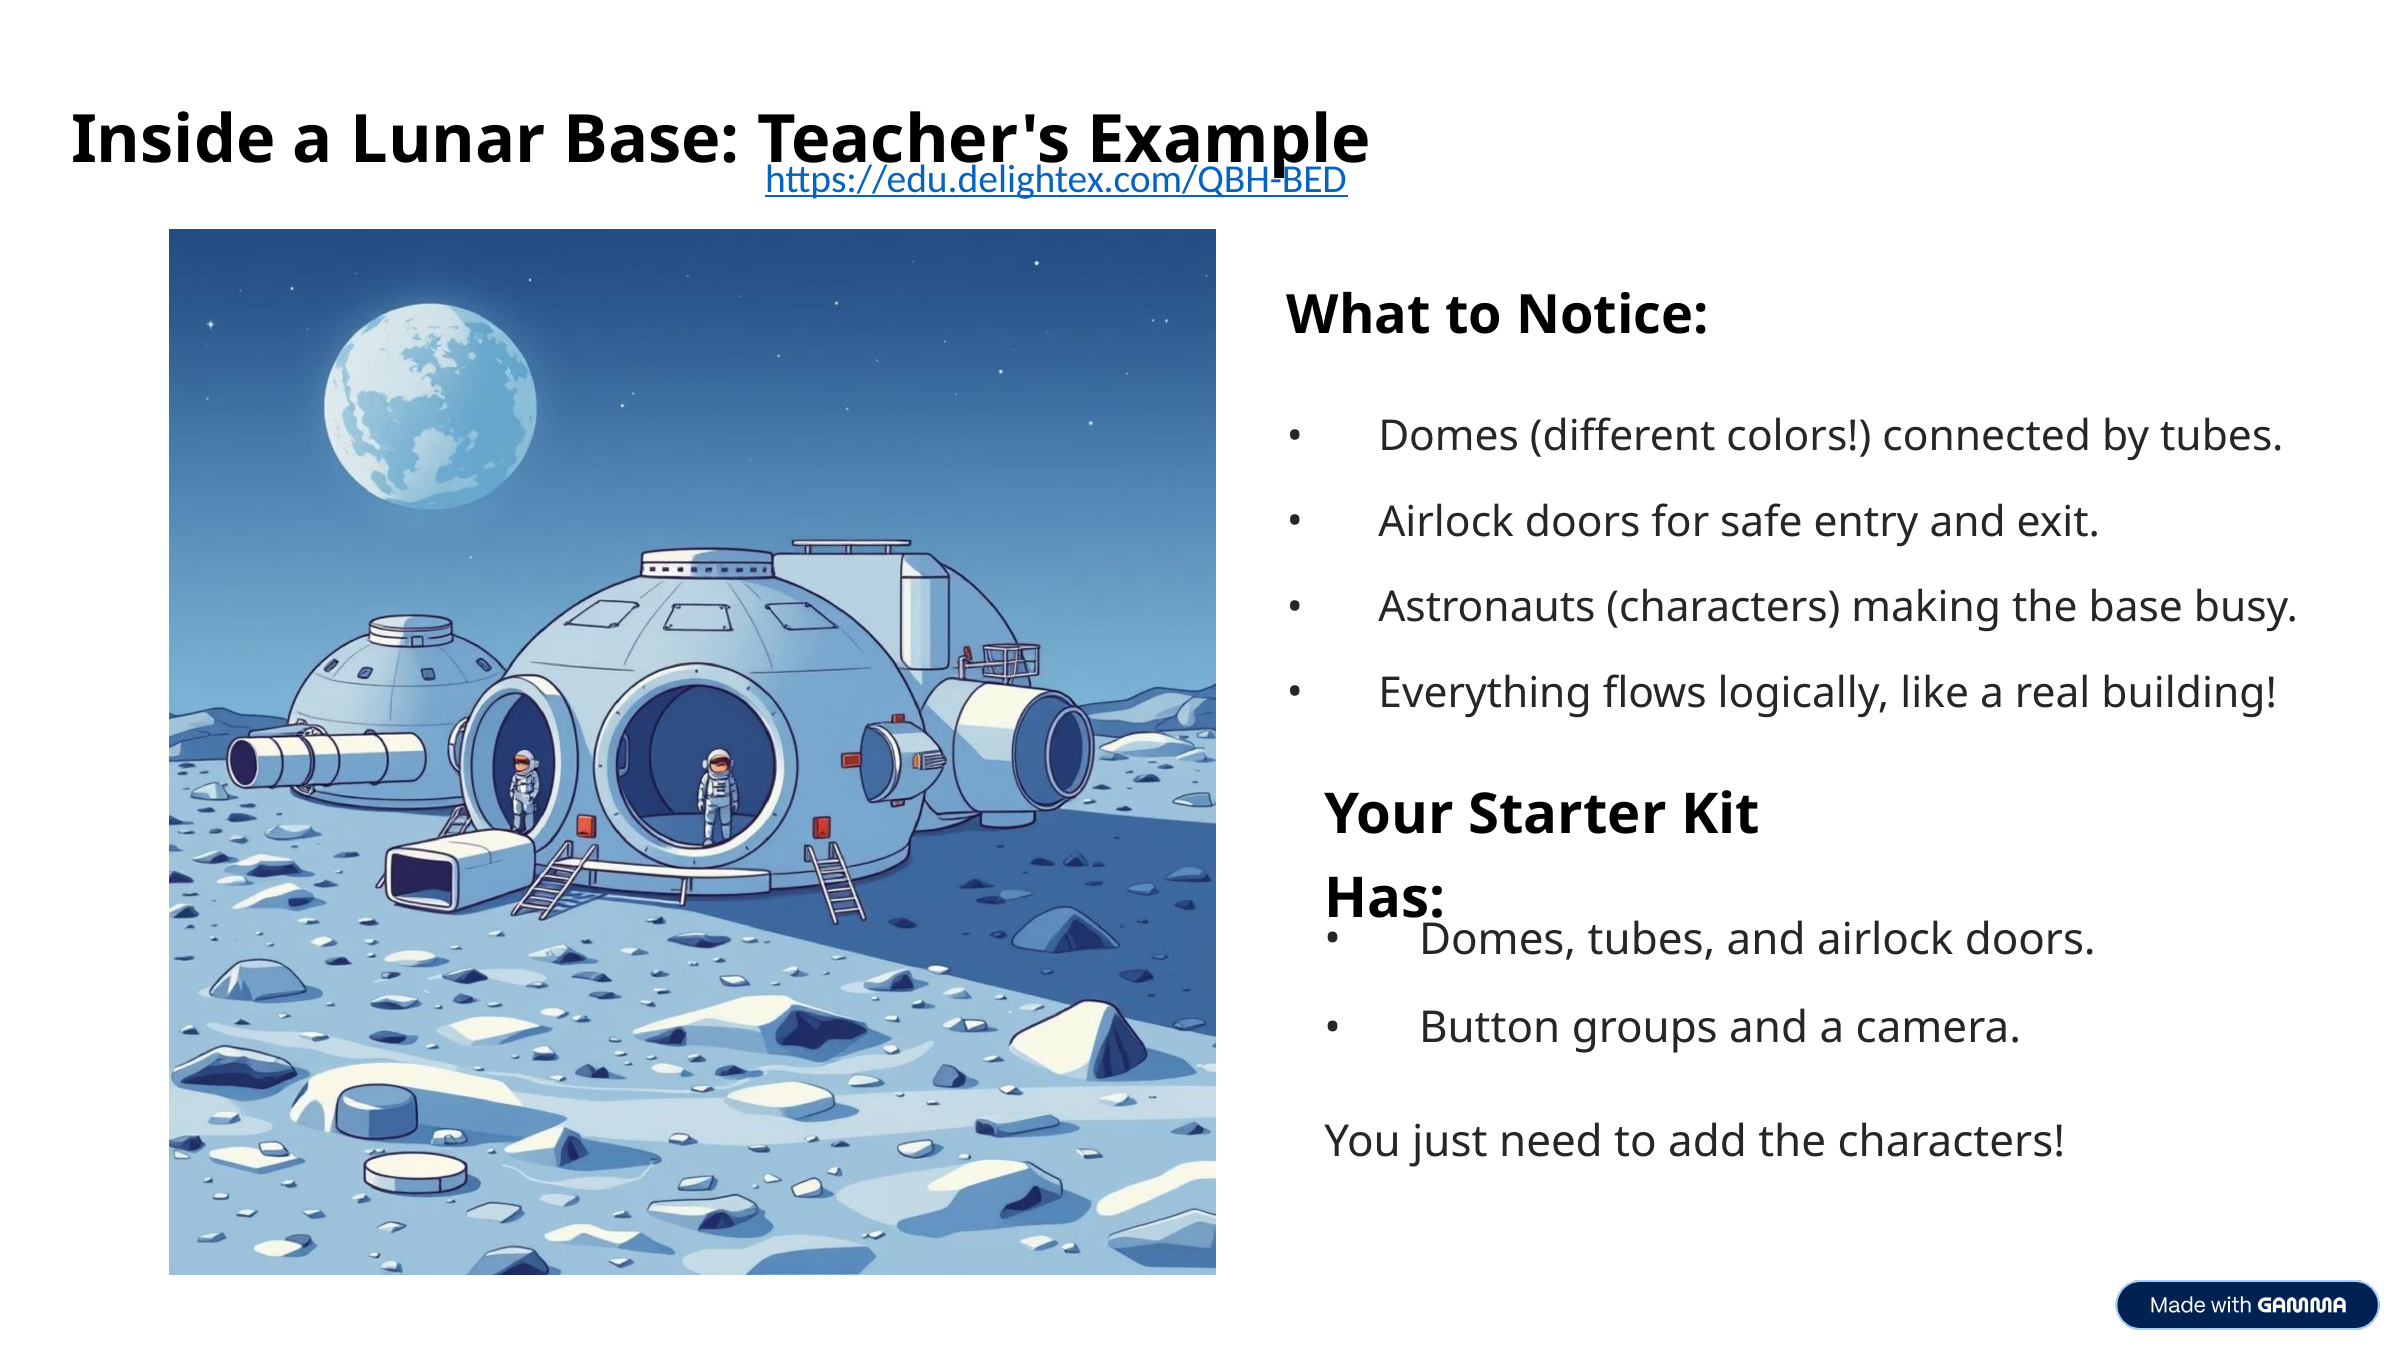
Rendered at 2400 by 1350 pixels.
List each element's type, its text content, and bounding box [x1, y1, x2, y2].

text_box Everything flows logically, like a real building! [1286, 632, 2400, 703]
text_box Your Starter Kit Has: [1324, 760, 1893, 832]
text_box What to Notice: [1286, 263, 1836, 332]
text_box You just need to add the characters! [1324, 1078, 2400, 1152]
text_box Button groups and a camera. [1324, 965, 2400, 1039]
text_box Airlock doors for safe entry and exit. [1286, 461, 2400, 532]
text_box Astronauts (characters) making the base busy. [1286, 546, 2400, 618]
picture [2106, 1271, 2389, 1339]
text_box https://edu.delightex.com/QBH-BED [750, 137, 1484, 215]
text_box Inside a Lunar Base: Teacher's Example [71, 76, 1938, 170]
picture [169, 228, 1216, 1276]
text_box Domes, tubes, and airlock doors. [1324, 876, 2400, 950]
text_box Domes (different colors!) connected by tubes. [1286, 375, 2400, 446]
